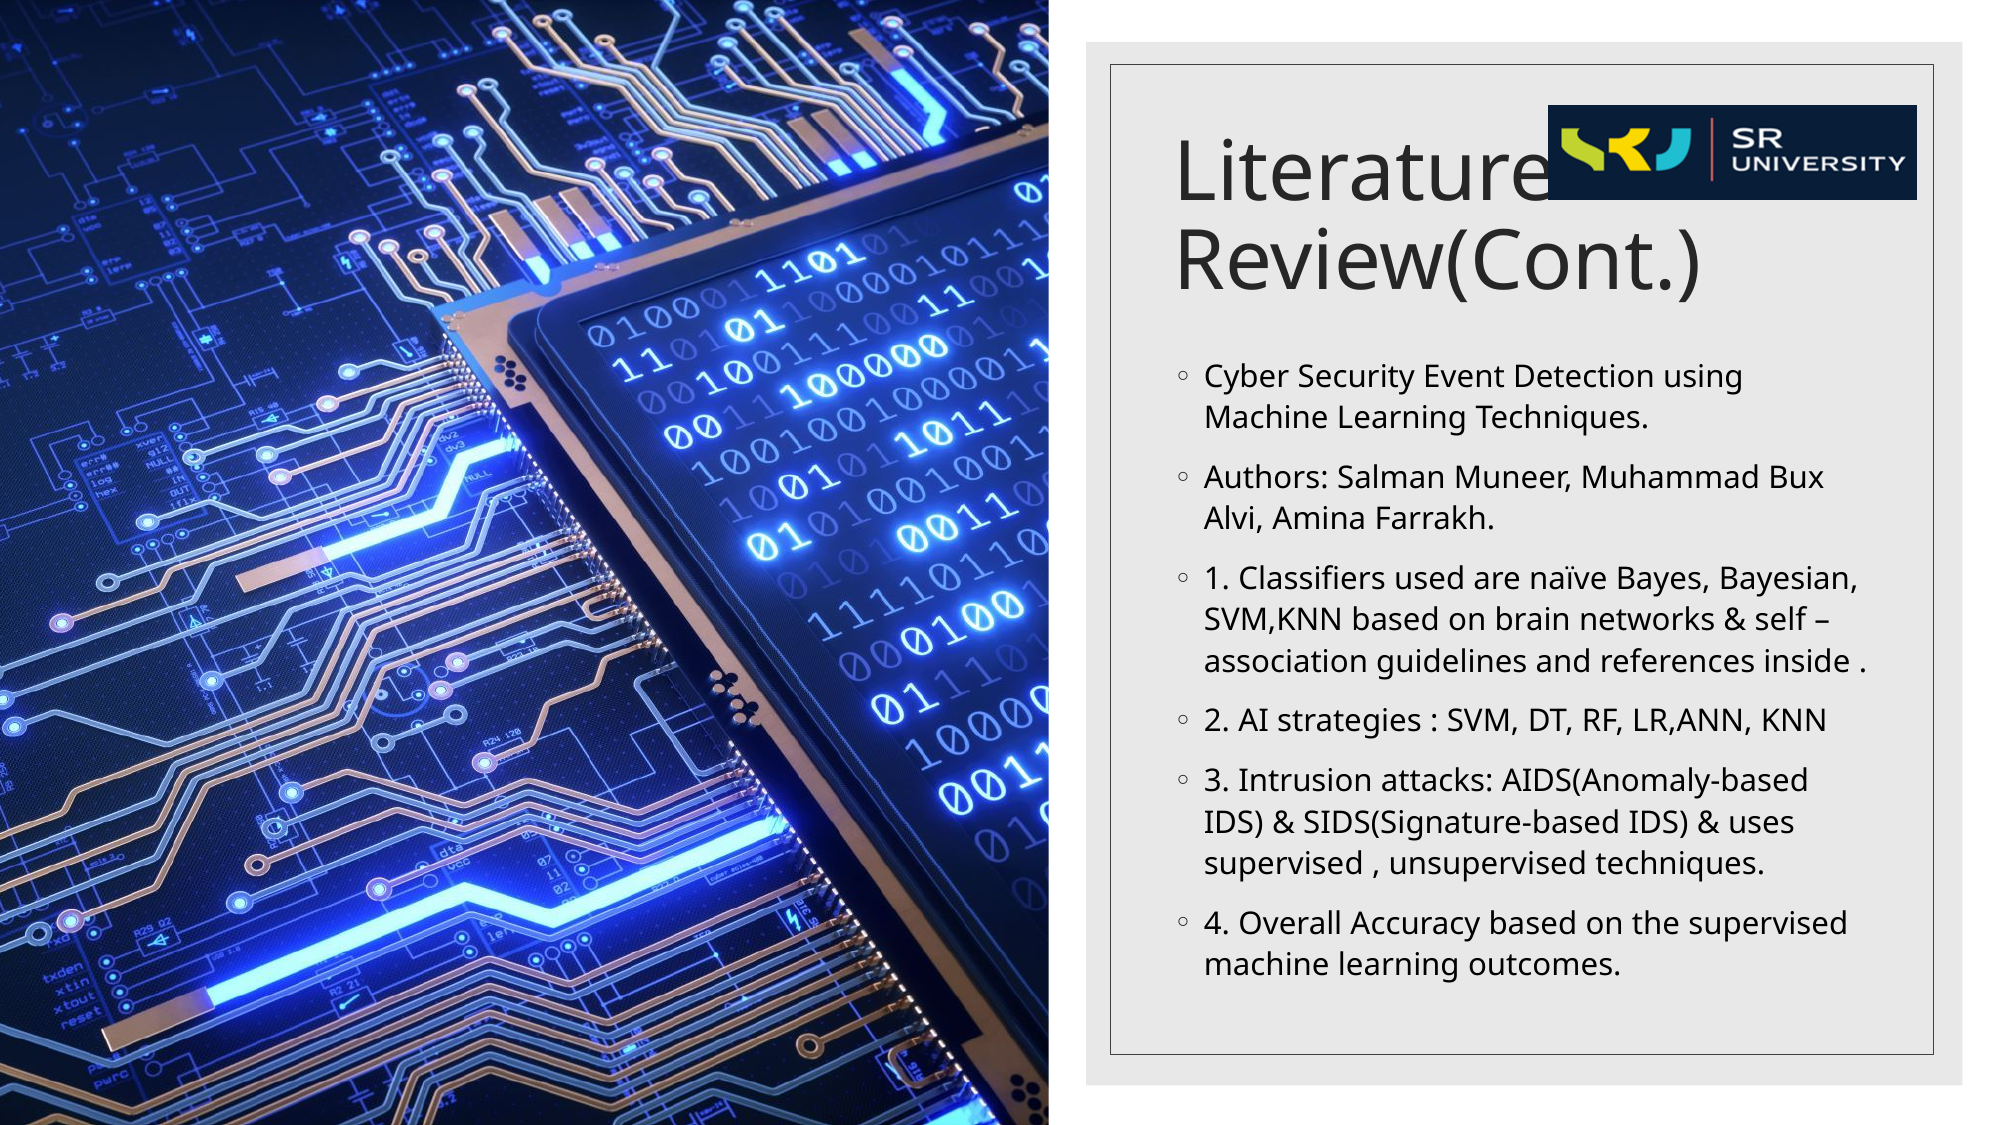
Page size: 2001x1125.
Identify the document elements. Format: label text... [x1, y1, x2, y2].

picture [0, 0, 1049, 1125]
text_box [1085, 41, 1963, 1086]
title Literature Review(Cont.) [1158, 105, 1893, 331]
text_box [1054, 0, 2000, 1125]
picture [1548, 105, 1917, 200]
list Cyber Security Event Detection using Machine Learning Techniques. Authors: Salman Muneer, Muhammad Bux Alvi, Amina Farrakh. 1. Classifiers used are naïve Bayes, Bayesian, SVM,KNN based on brain networks & self –association guidelines and references inside . 2. AI strategies : SVM, DT, RF, LR,ANN, KNN 3. Intrusion attacks: AIDS(Anomaly-based IDS) & SIDS(Signature-based IDS) & uses supervised , unsupervised techniques. 4. Overall Accuracy based on the supervised machine learning outcomes. [1158, 345, 1893, 990]
text_box [1109, 64, 1935, 1056]
